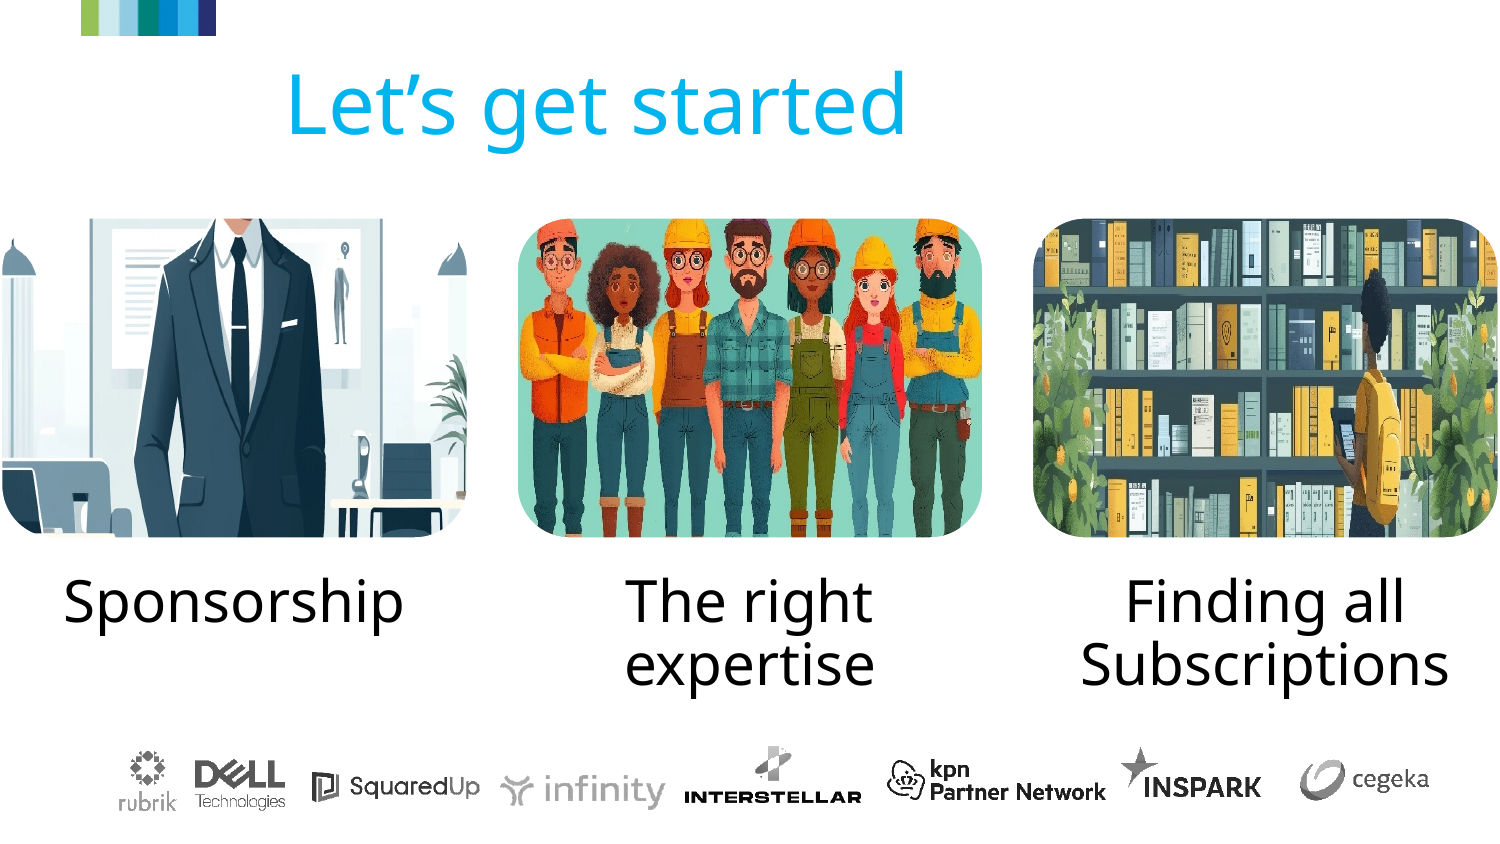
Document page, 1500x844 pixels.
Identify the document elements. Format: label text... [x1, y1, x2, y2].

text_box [0, 184, 1500, 746]
title Let’s get started [276, 43, 1424, 182]
picture [1291, 752, 1443, 807]
picture [102, 746, 861, 844]
picture [887, 759, 1106, 800]
picture [179, 0, 216, 36]
picture [1120, 747, 1261, 797]
picture [81, 0, 158, 36]
